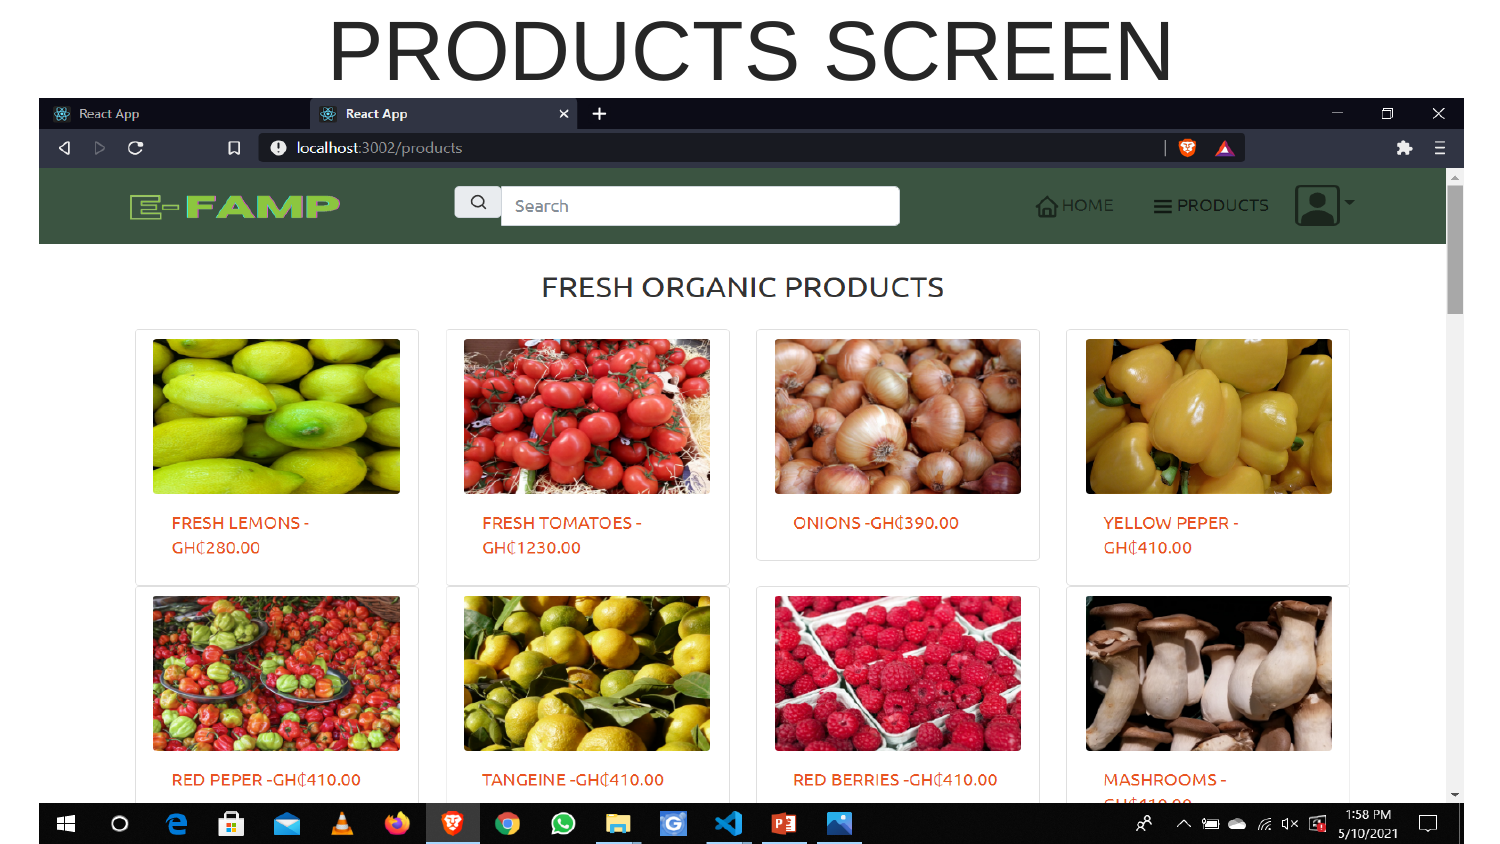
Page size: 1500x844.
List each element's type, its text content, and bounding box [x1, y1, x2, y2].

list PRODUCTS SCREEN [39, 8, 1464, 97]
picture [39, 97, 1464, 844]
